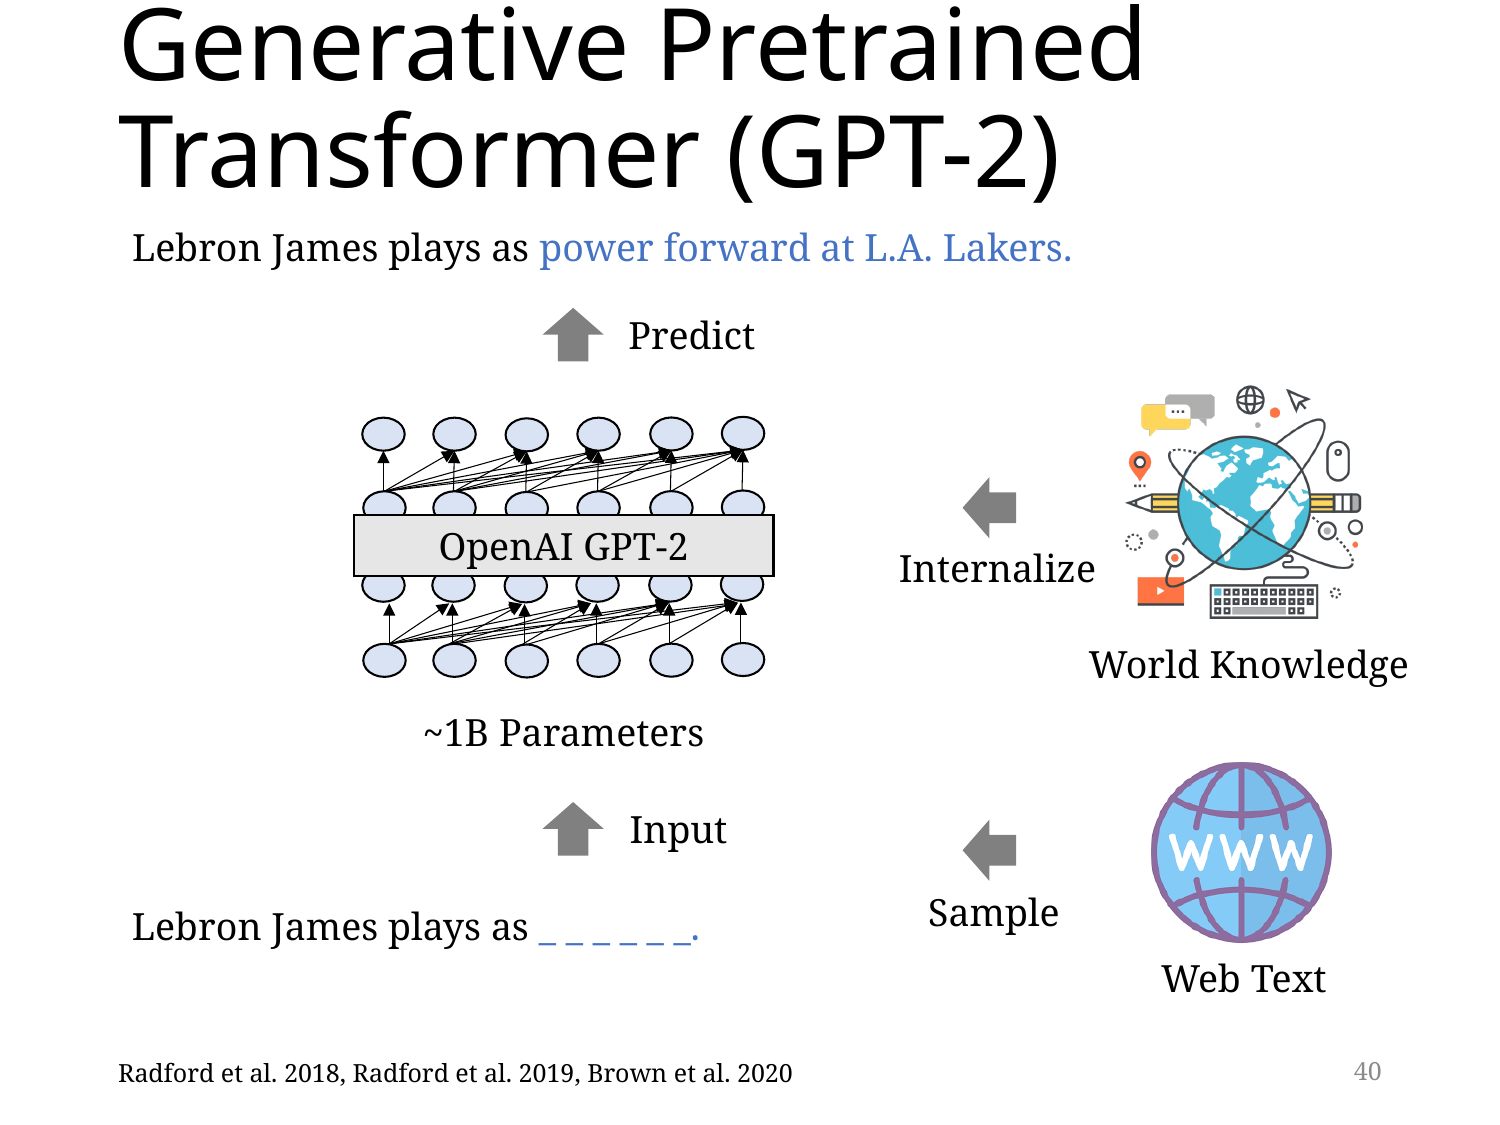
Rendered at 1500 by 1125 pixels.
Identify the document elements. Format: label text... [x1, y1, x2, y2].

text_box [1144, 755, 1344, 1009]
title Generative Pretrained Transformer (GPT-2) [103, 59, 1397, 144]
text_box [353, 416, 774, 678]
text_box [539, 800, 607, 857]
text_box Lebron James plays as power forward at L.A. Lakers. [117, 216, 1290, 277]
text_box Lebron James plays as _ _ _ _ _ _. [117, 895, 912, 956]
text_box [961, 474, 1018, 538]
slide_number 39 [1275, 1042, 1397, 1103]
text_box Internalize [884, 538, 1083, 598]
text_box Predict [613, 304, 771, 365]
footer Radford et al. 2018, Radford et al. 2019, Brown et al. 2020 [103, 1042, 1263, 1103]
text_box [961, 816, 1018, 881]
text_box [539, 306, 607, 363]
text_box Input [614, 798, 743, 859]
text_box Sample [913, 881, 1075, 941]
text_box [1083, 383, 1415, 695]
text_box ~1B Parameters [408, 702, 720, 762]
